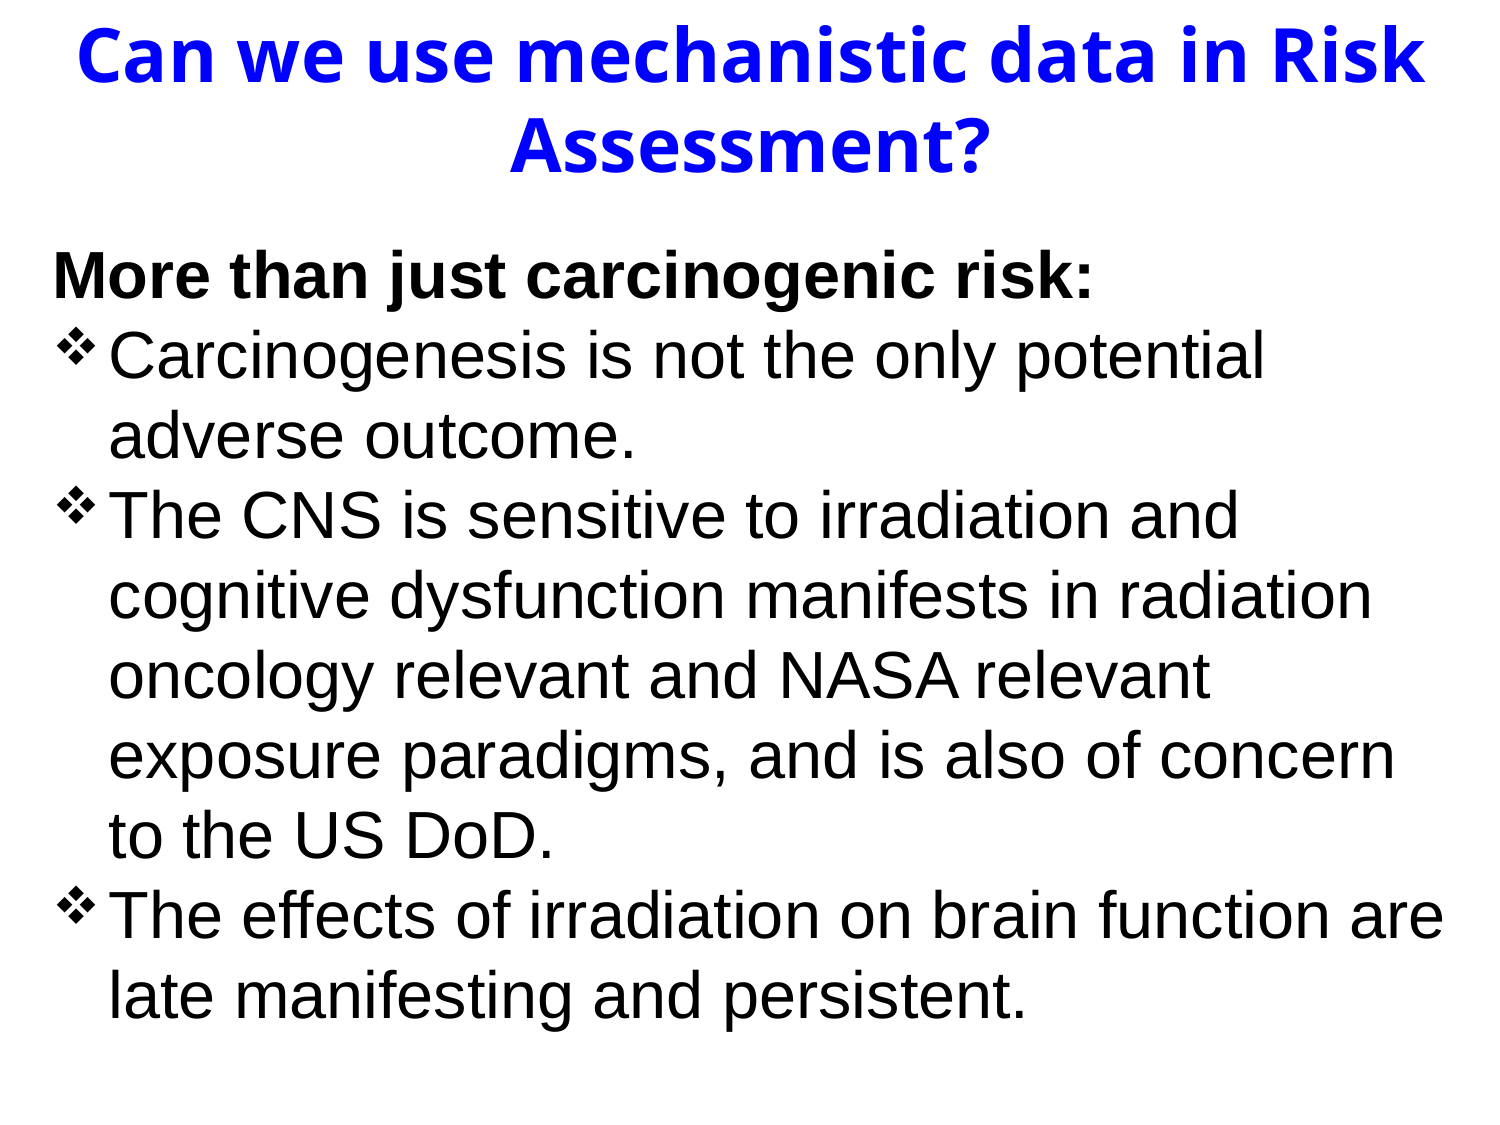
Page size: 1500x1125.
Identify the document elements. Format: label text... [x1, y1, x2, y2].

text_box More than just carcinogenic risk: Carcinogenesis is not the only potential adverse outcome. The CNS is sensitive to irradiation and cognitive dysfunction manifests in radiation oncology relevant and NASA relevant exposure paradigms, and is also of concern to the US DoD. The effects of irradiation on brain function are late manifesting and persistent. [37, 224, 1475, 1040]
title Can we use mechanistic data in Risk Assessment? [2, 57, 1500, 138]
